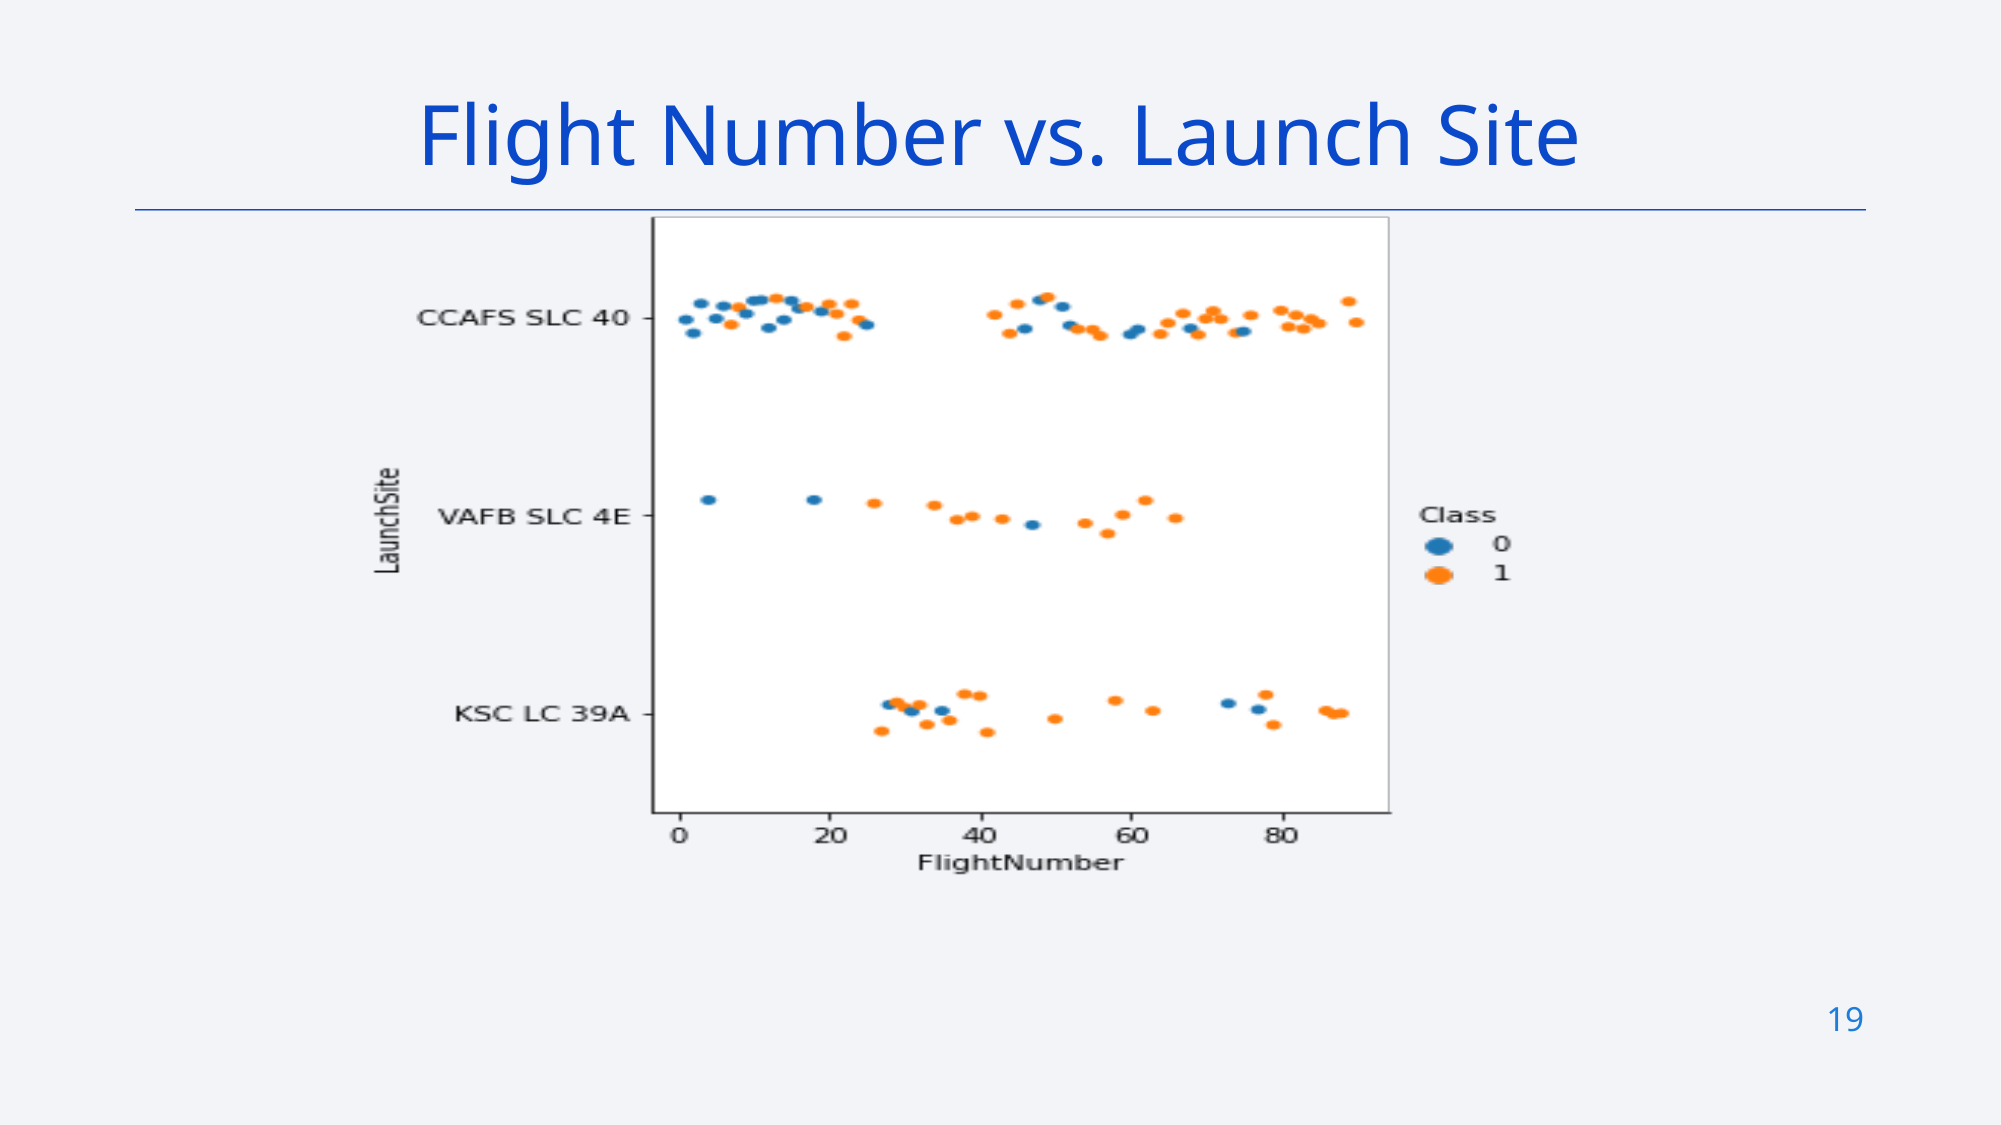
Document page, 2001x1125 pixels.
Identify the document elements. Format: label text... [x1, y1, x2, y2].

text_box [141, 337, 787, 963]
text_box 17 [1429, 988, 1879, 1054]
text_box Flight Number vs. Launch Site [99, 44, 1900, 233]
picture [0, 0, 2001, 1125]
